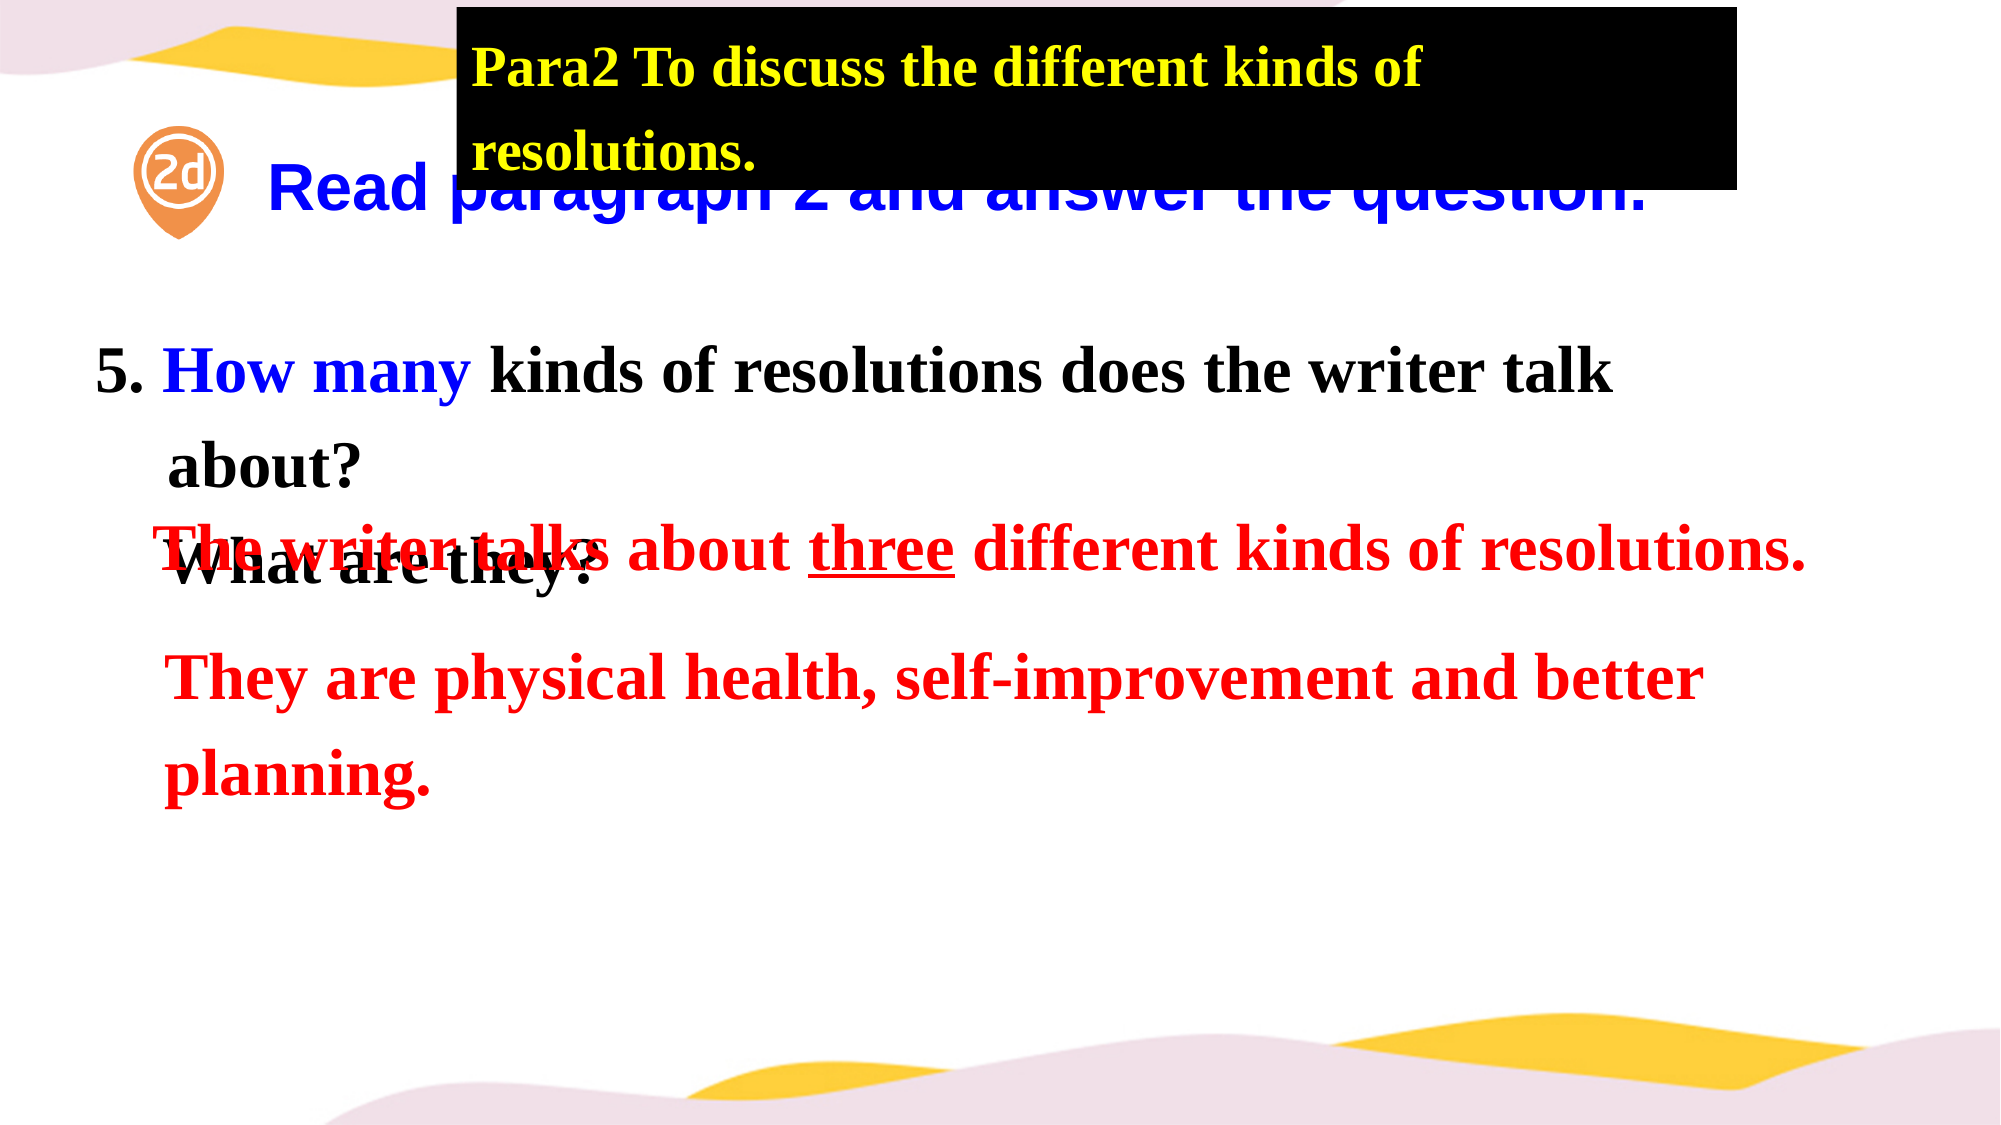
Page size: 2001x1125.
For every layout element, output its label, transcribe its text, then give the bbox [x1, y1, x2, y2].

text_box Read paragraph 2 and answer the question. [252, 128, 1824, 232]
text_box They are physical health, self-improvement and better planning. [149, 609, 1829, 817]
text_box The writer talks about three different kinds of resolutions. [137, 480, 1900, 591]
text_box 5. How many kinds of resolutions does the writer talk about? What are they? [80, 302, 1829, 605]
text_box Para2 To discuss the different kinds of resolutions. [456, 7, 1737, 190]
picture [0, 0, 2001, 1125]
